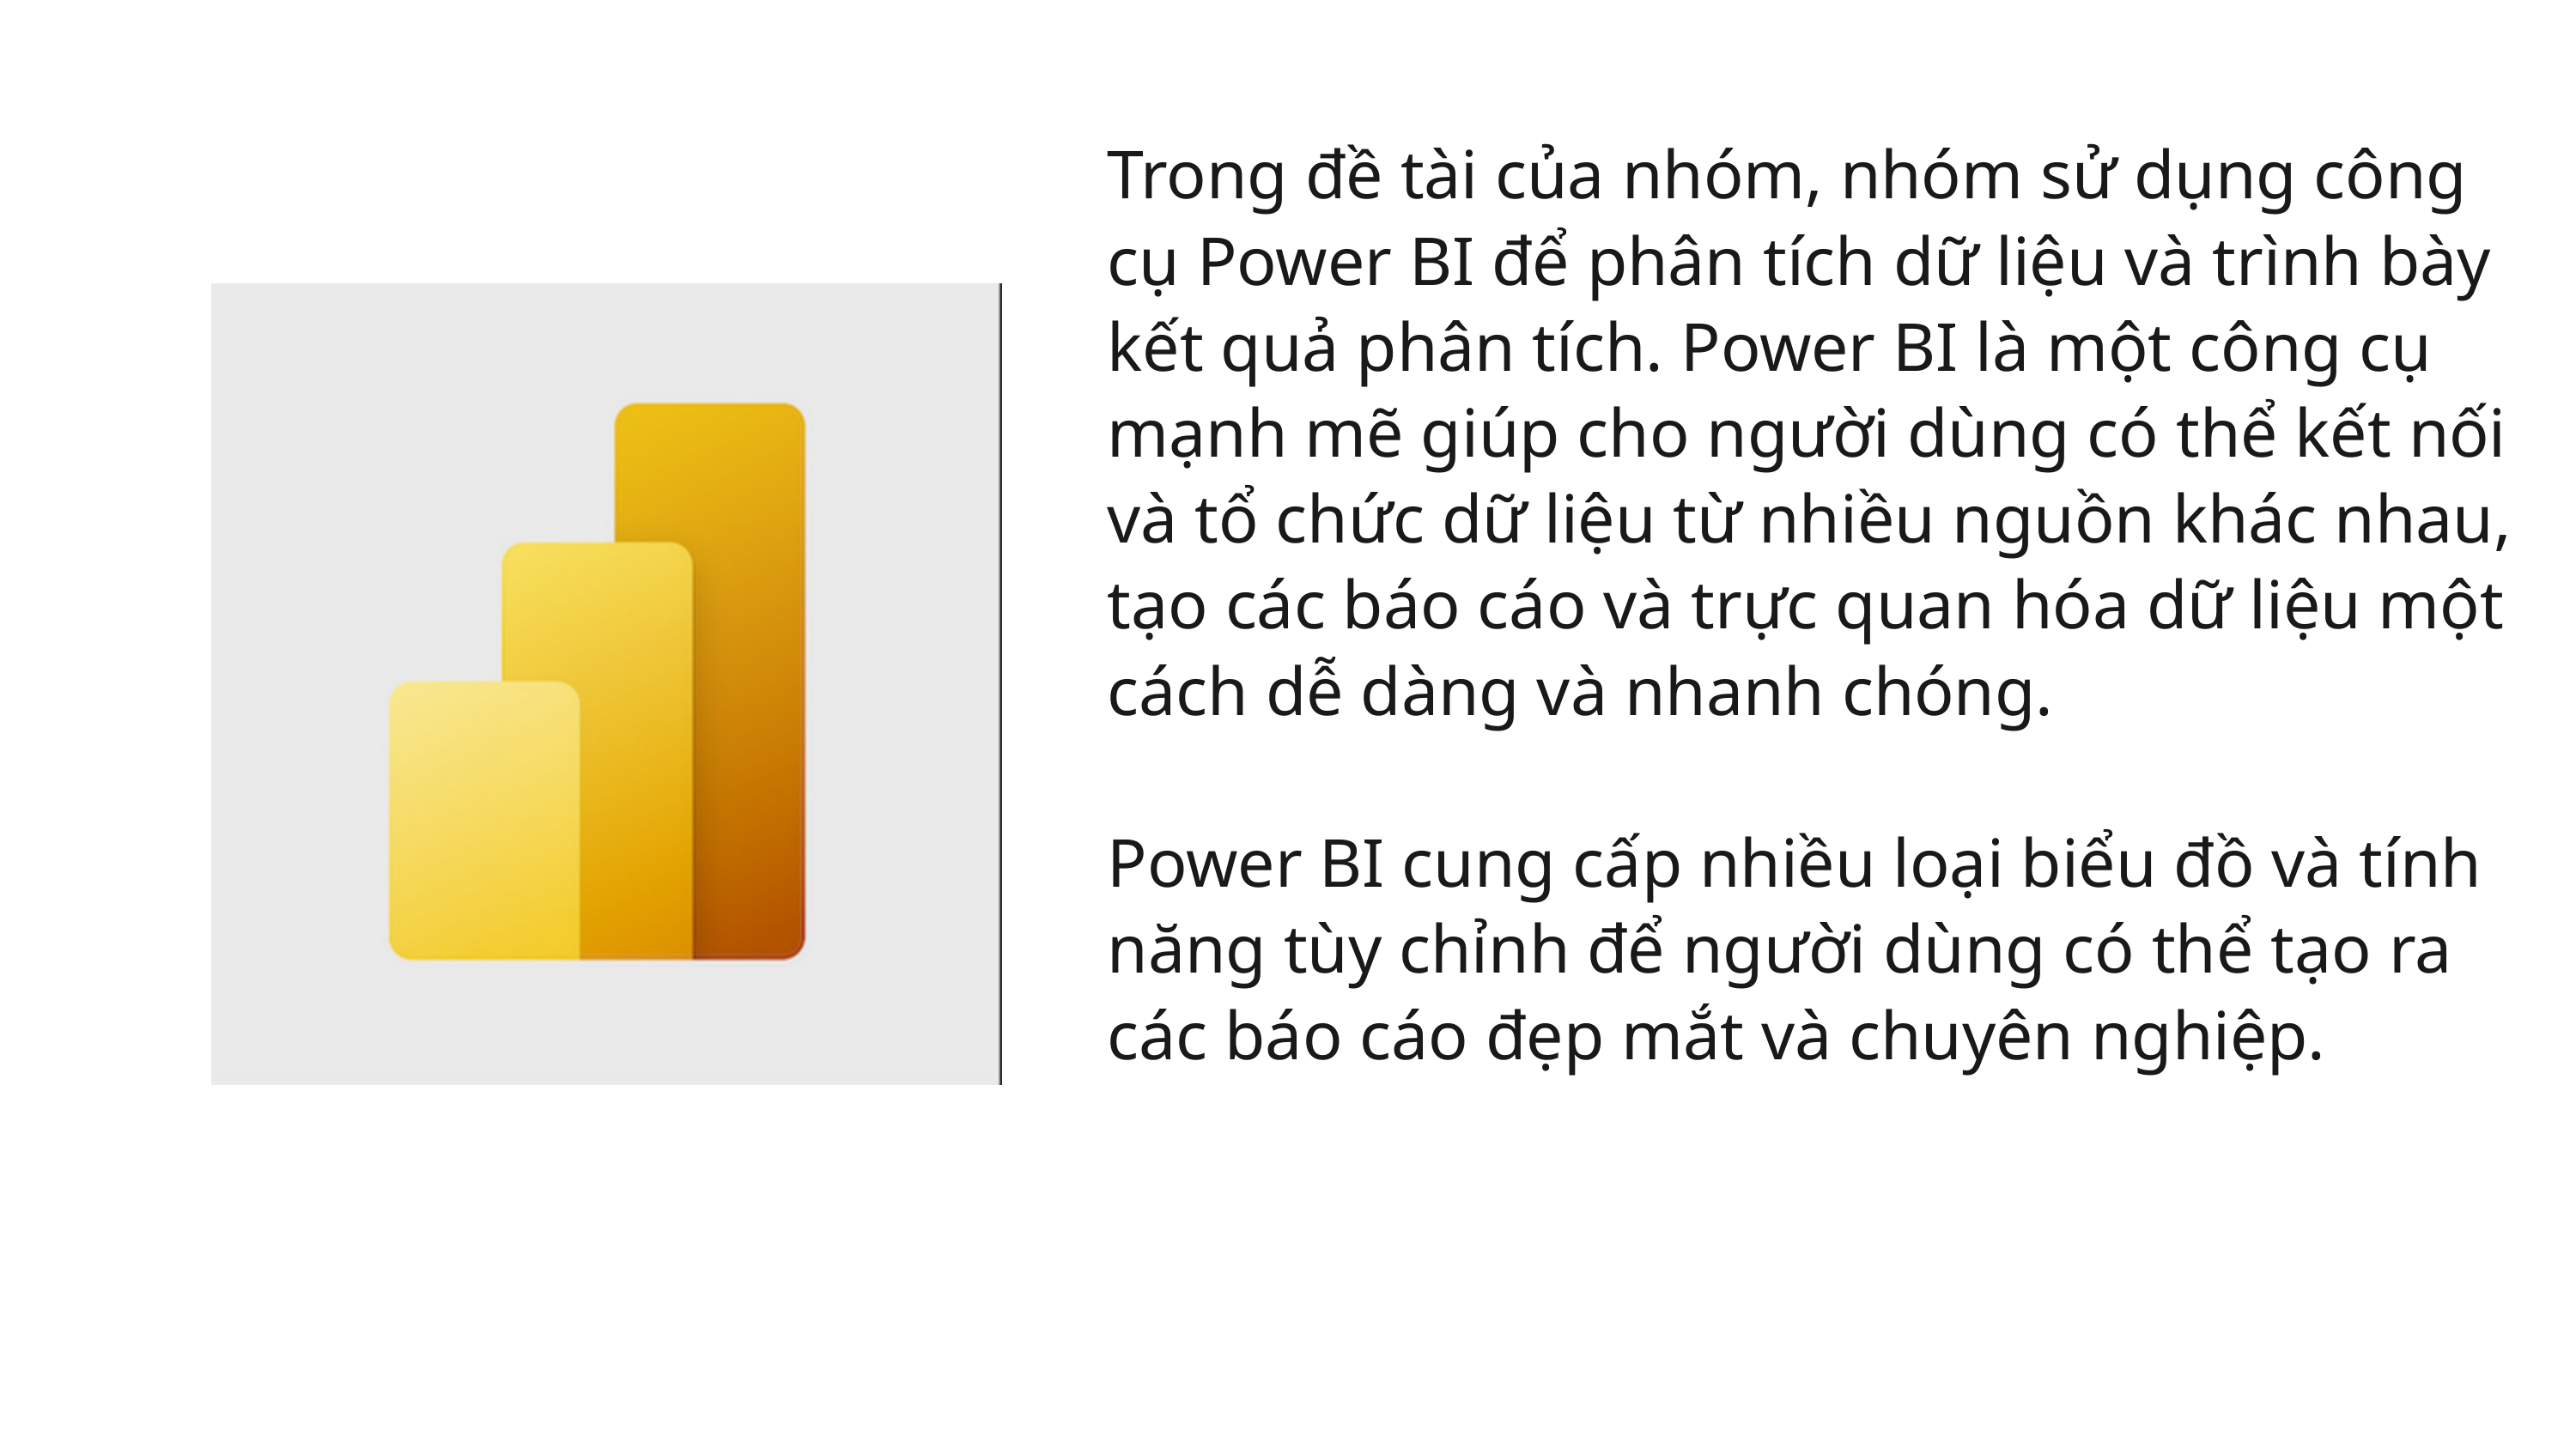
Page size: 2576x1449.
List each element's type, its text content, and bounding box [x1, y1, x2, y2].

picture [210, 283, 1003, 1085]
text_box Trong đề tài của nhóm, nhóm sử dụng công cụ Power BI để phân tích dữ liệu và trình bày kết quả phân tích. Power BI là một công cụ mạnh mẽ giúp cho người dùng có thể kết nối và tổ chức dữ liệu từ nhiều nguồn khác nhau, tạo các báo cáo và trực quan hóa dữ liệu một cách dễ dàng và nhanh chóng. Power BI cung cấp nhiều loại biểu đồ và tính năng tùy chỉnh để người dùng có thể tạo ra các báo cáo đẹp mắt và chuyên nghiệp. [1107, 126, 2529, 1073]
